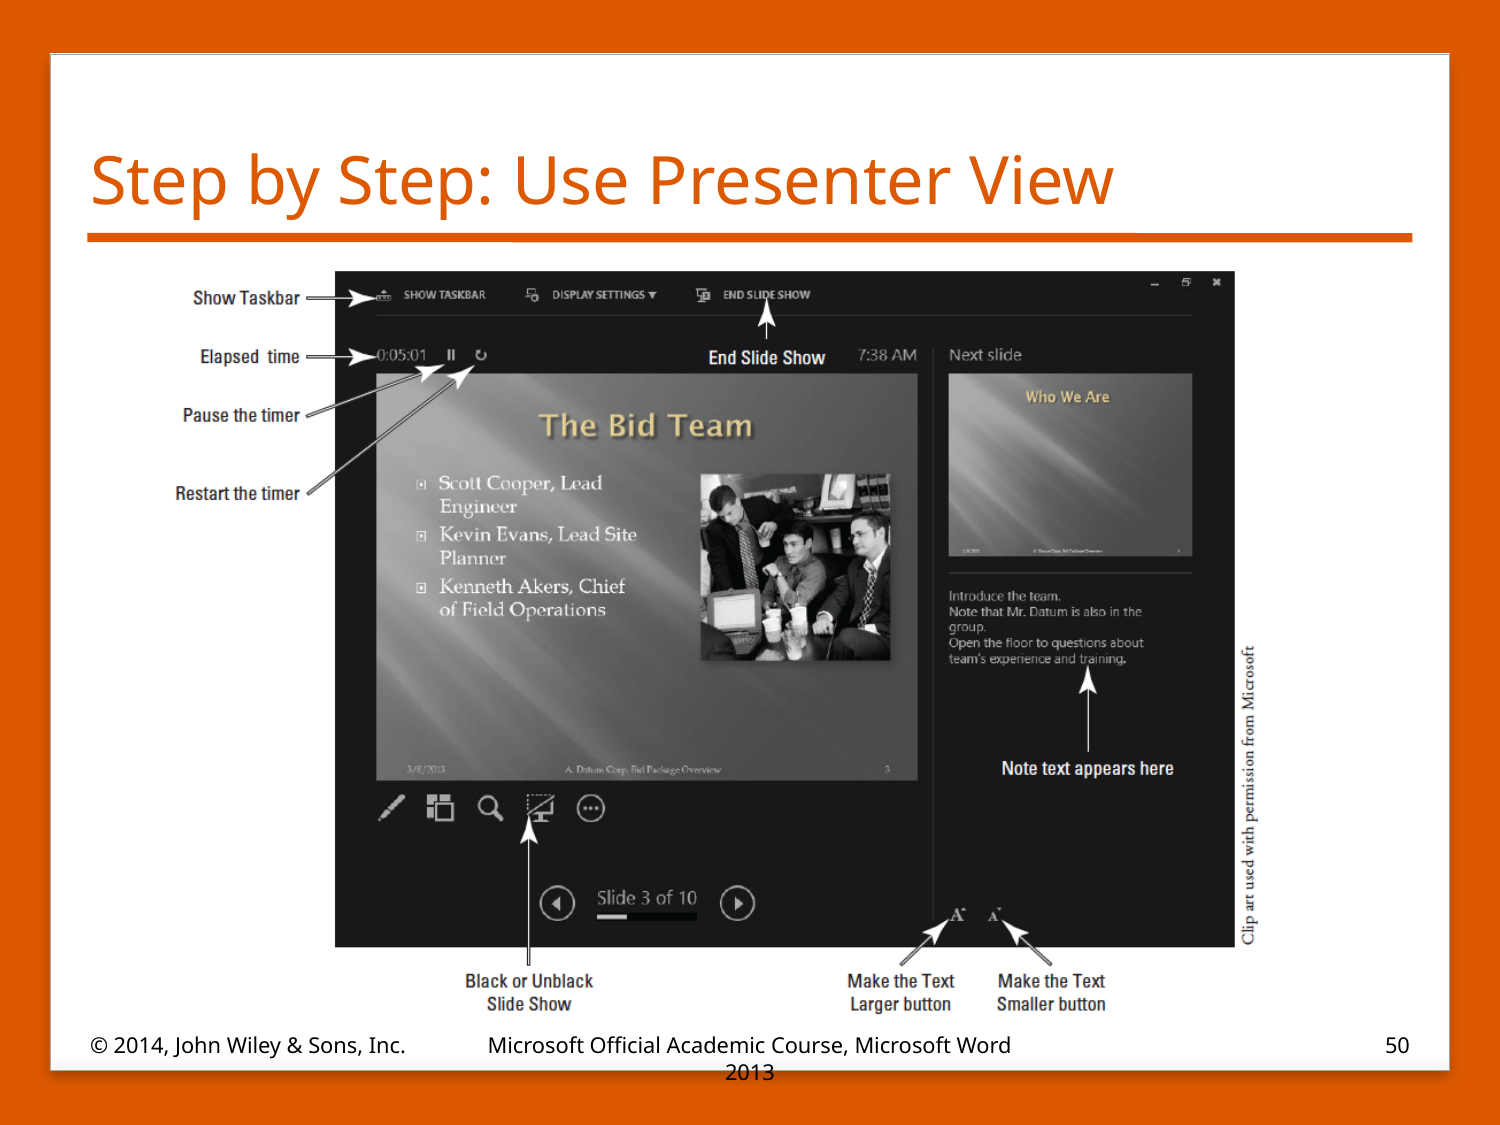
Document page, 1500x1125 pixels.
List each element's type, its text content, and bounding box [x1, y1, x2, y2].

picture [165, 262, 1259, 1021]
footer Microsoft Official Academic Course, Microsoft Word 2013 [449, 1029, 1051, 1103]
title Step by Step: Use Presenter View [74, 74, 1426, 226]
slide_number 50 [1074, 1024, 1426, 1103]
slide_number © 2014, John Wiley & Sons, Inc. [74, 1024, 426, 1103]
